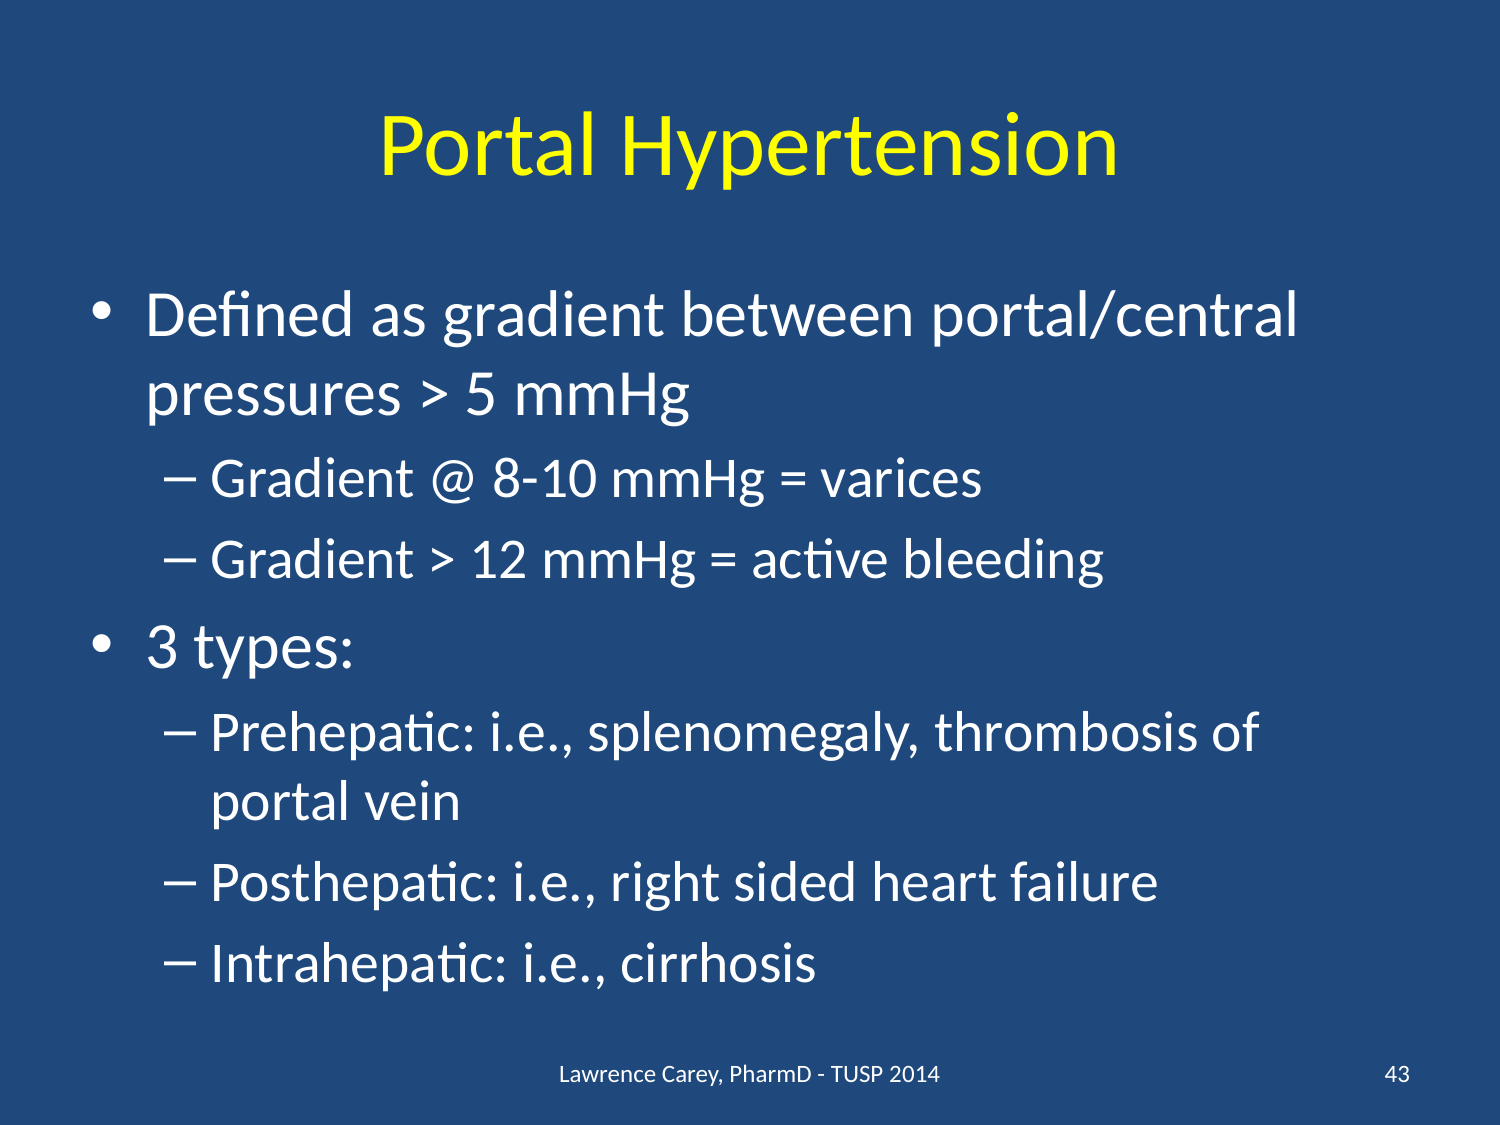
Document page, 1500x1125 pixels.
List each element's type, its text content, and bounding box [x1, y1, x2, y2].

footer Lawrence Carey, PharmD - TUSP 2014 [512, 1042, 988, 1103]
slide_number 43 [1074, 1042, 1425, 1103]
title Portal Hypertension [75, 45, 1425, 233]
list Defined as gradient between portal/central pressures > 5 mmHg Gradient @ 8-10 mmHg = varices Gradient > 12 mmHg = active bleeding 3 types: Prehepatic: i.e., splenomegaly, thrombosis of portal vein Posthepatic: i.e., right sided heart failure Intrahepatic: i.e., cirrhosis [75, 262, 1425, 1005]
